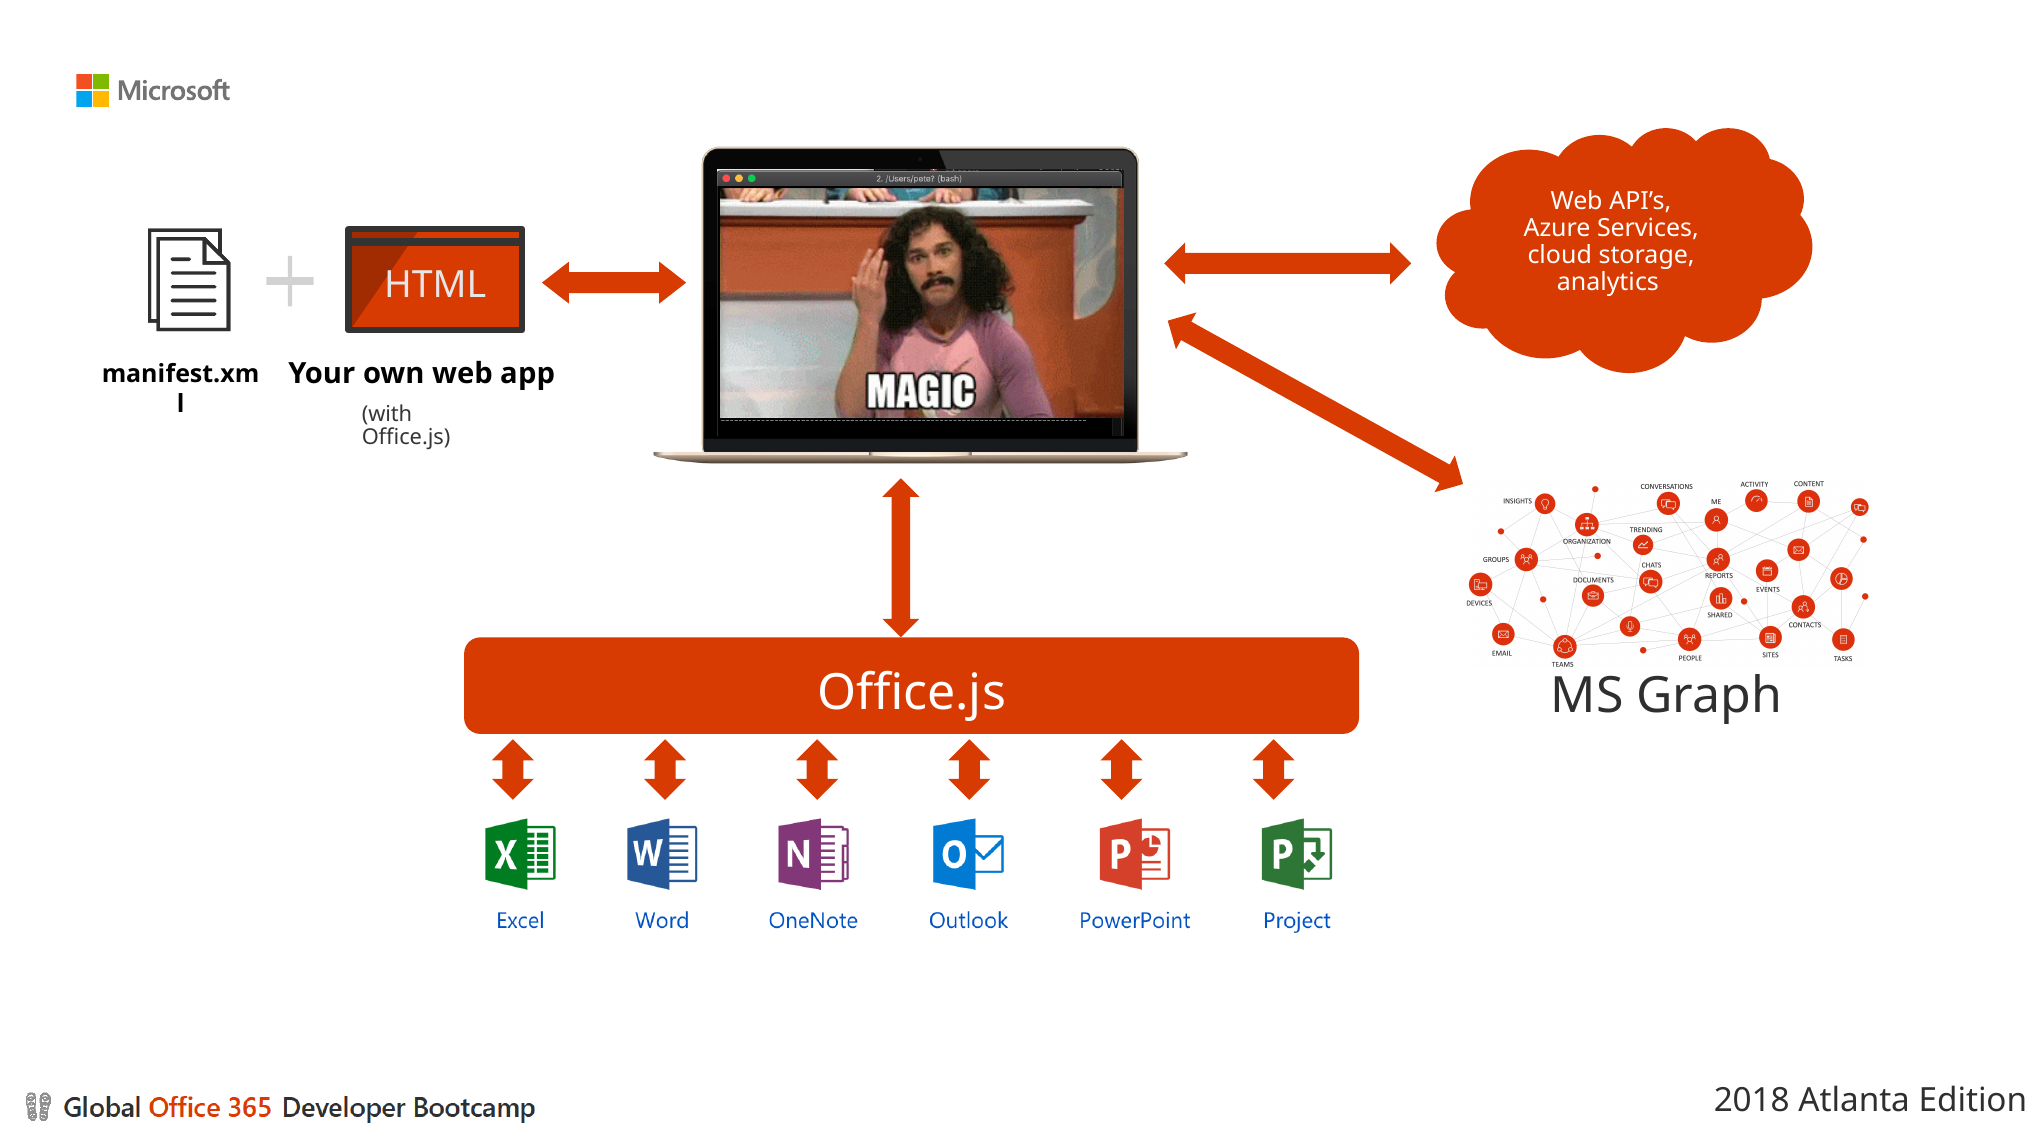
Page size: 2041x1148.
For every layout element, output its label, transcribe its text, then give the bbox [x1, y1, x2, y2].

text_box [575, 271, 648, 294]
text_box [453, 478, 1360, 974]
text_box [648, 145, 1192, 465]
text_box Web API’s, Azure Services, cloud storage, analytics [1435, 127, 1814, 374]
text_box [83, 228, 527, 452]
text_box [269, 228, 575, 398]
picture [717, 168, 1124, 437]
text_box [1192, 311, 1464, 493]
text_box [1192, 241, 1412, 286]
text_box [1465, 478, 1870, 749]
